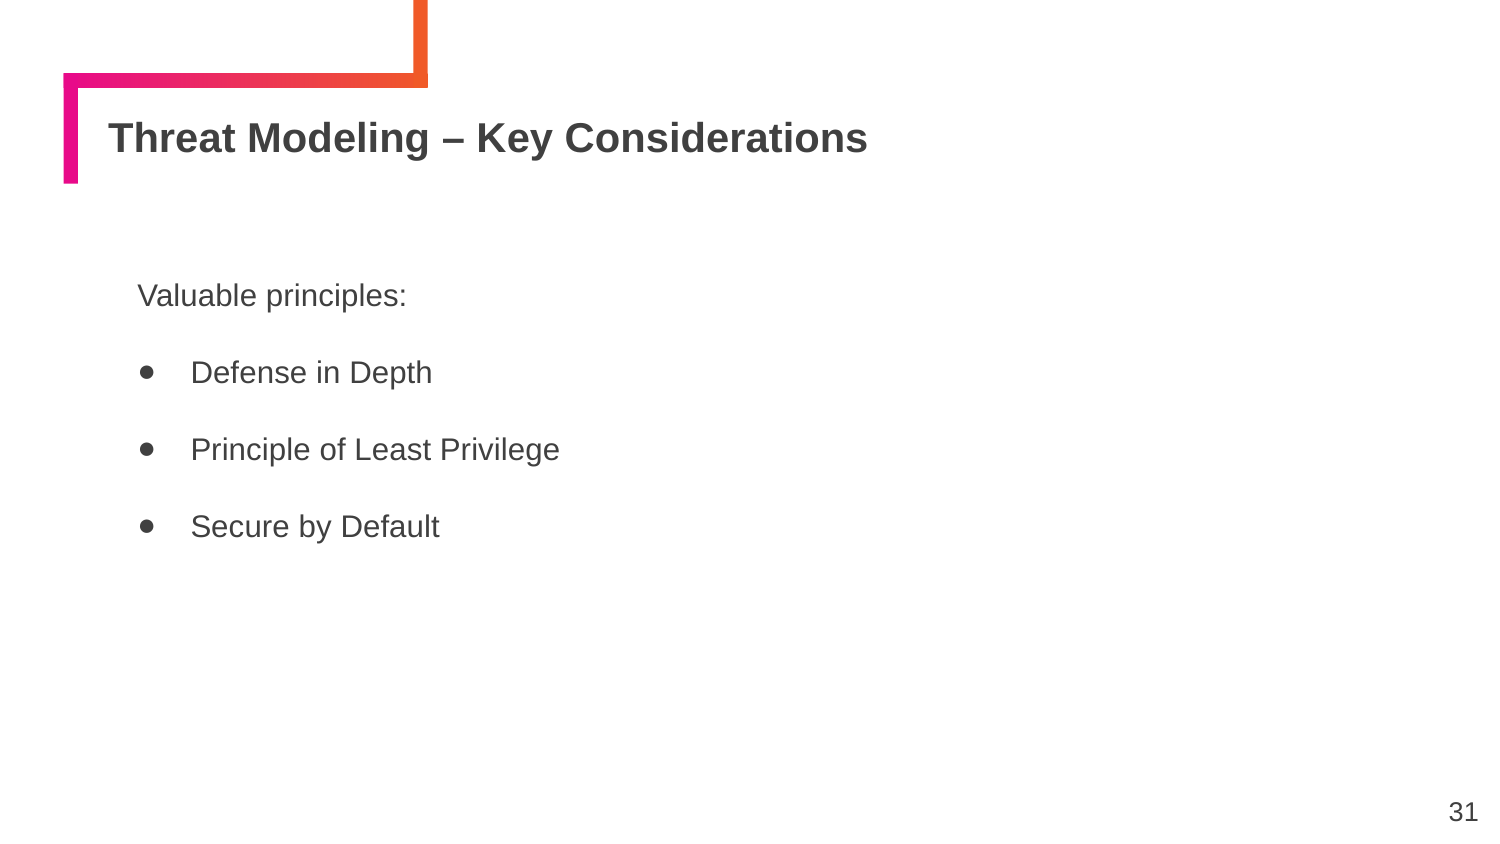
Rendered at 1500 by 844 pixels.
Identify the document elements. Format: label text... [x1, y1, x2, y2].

text_box Valuable principles: Defense in Depth Principle of Least Privilege Secure by Default [100, 241, 1264, 770]
title Threat Modeling – Key Considerations [100, 117, 1455, 169]
slide_number 31 [1403, 779, 1494, 844]
